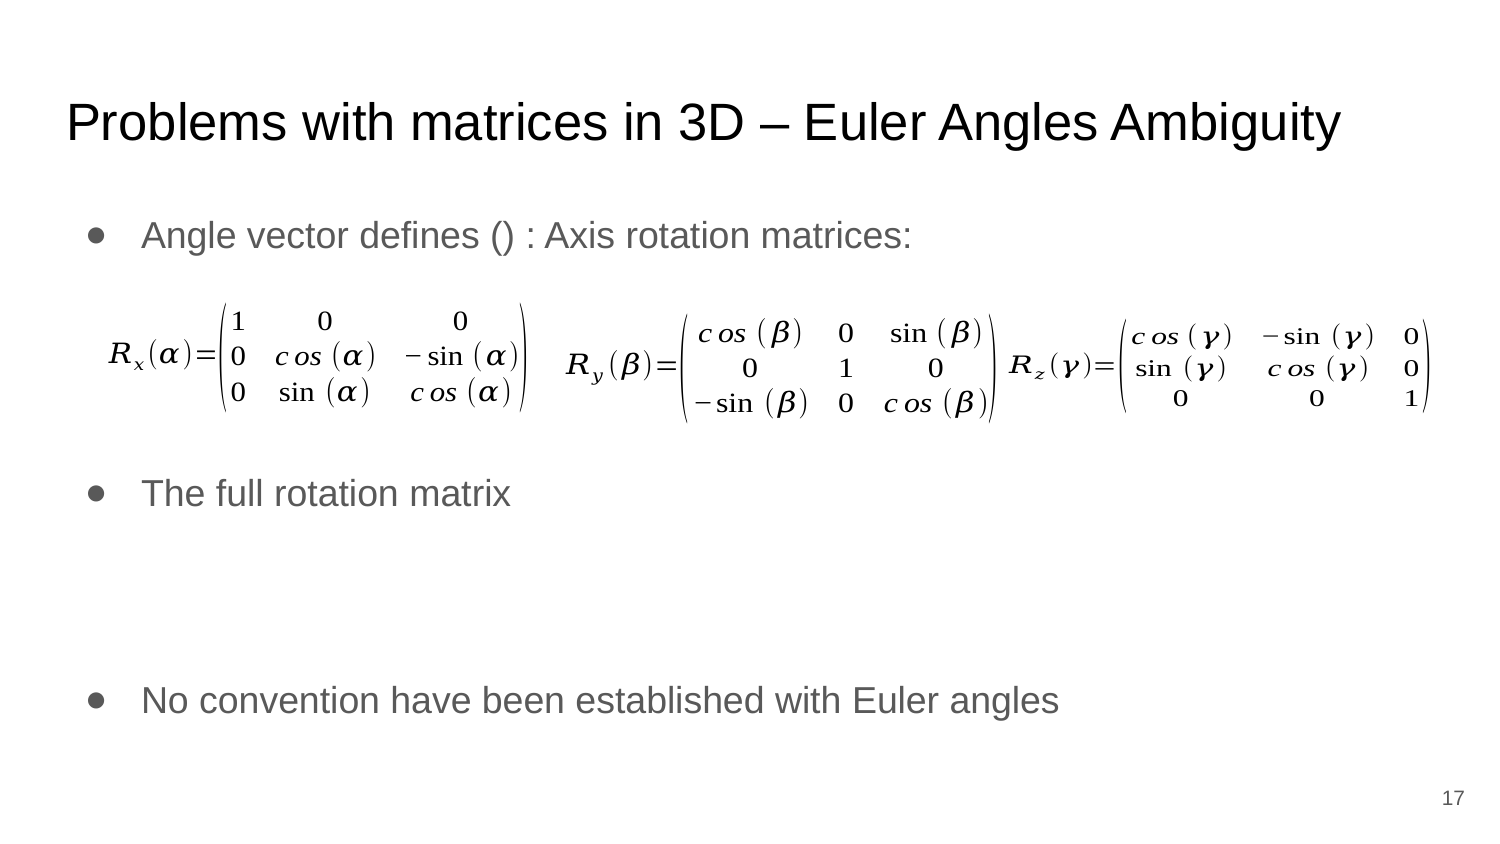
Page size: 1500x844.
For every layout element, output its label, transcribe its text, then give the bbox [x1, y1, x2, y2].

slide_number 17 [1389, 764, 1480, 830]
title Problems with matrices in 3D – Euler Angles Ambiguity [51, 72, 1449, 167]
